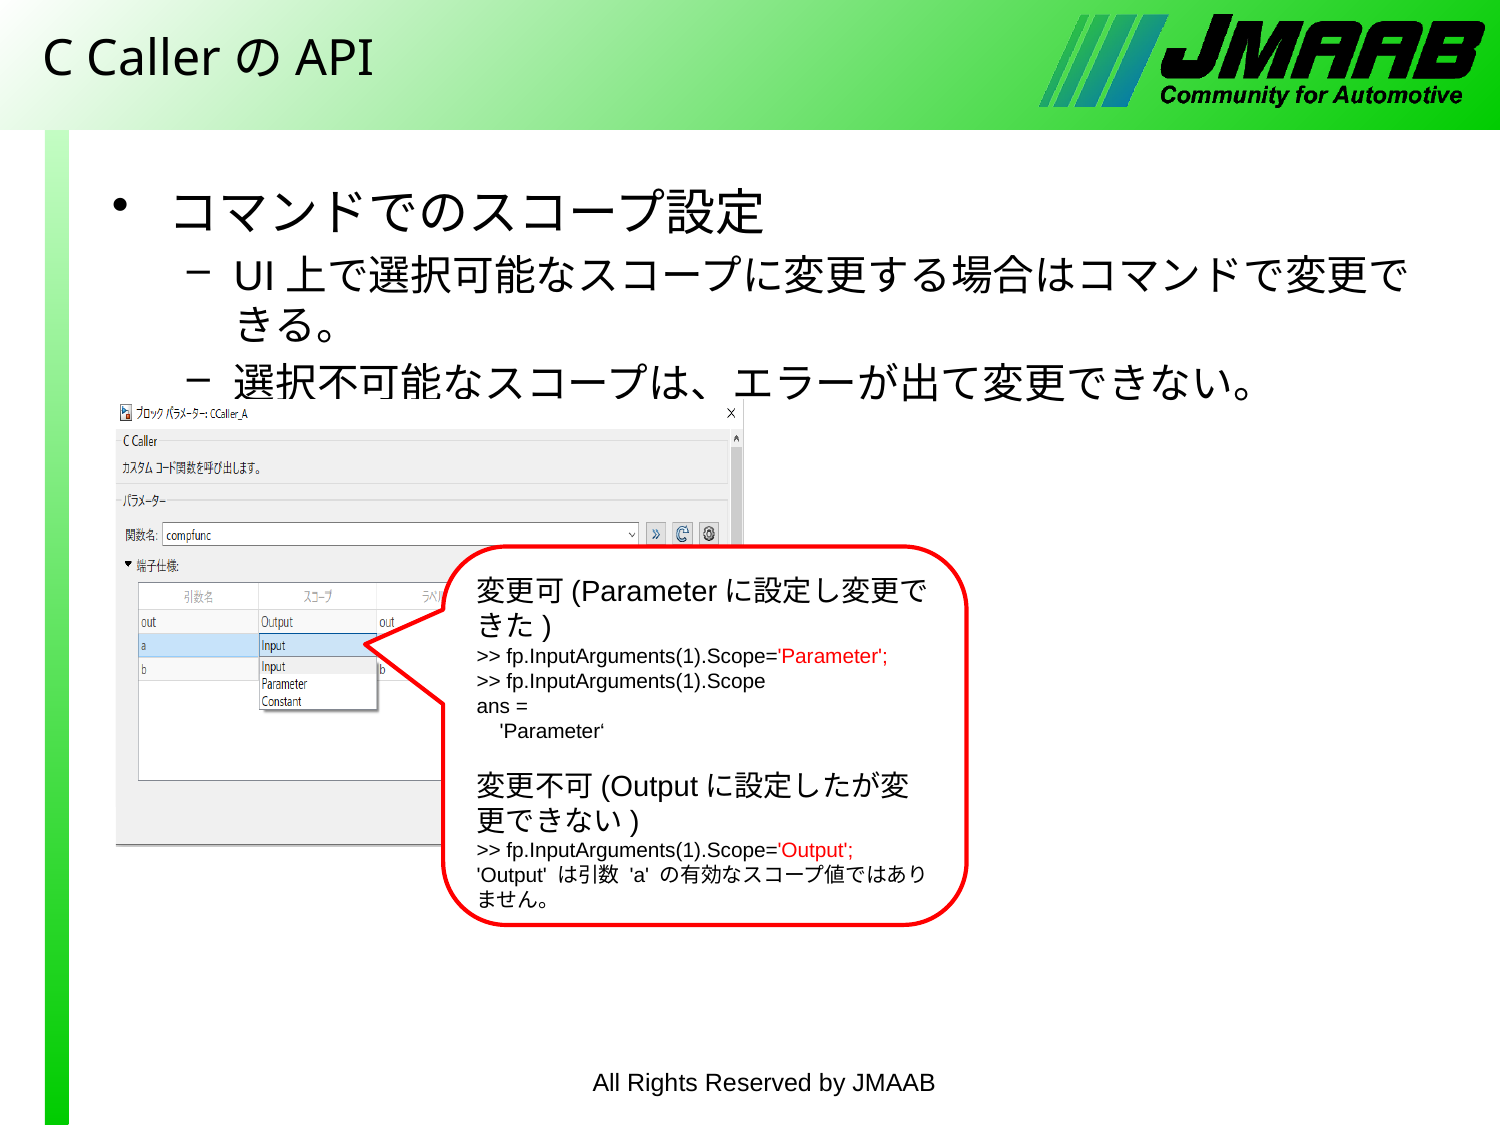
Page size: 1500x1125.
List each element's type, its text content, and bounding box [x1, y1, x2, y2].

picture [115, 399, 744, 847]
picture [1036, 11, 1486, 109]
list コマンドでのスコープ設定 UI上で選択可能なスコープに変更する場合はコマンドで変更できる。 選択不可能なスコープは、エラーが出て変更できない。 [96, 172, 1447, 1047]
text_box 変更可(Parameterに設定し変更できた) >> fp.InputArguments(1).Scope='Parameter'; >> fp.InputArguments(1).Scope ans = 'Parameter‘ 変更不可(Outputに設定したが変更できない) >> fp.InputArguments(1).Scope='Output'; 'Output' は引数 'a' の有効なスコープ値ではありません。 [441, 544, 969, 928]
title C CallerのAPI [27, 21, 1057, 91]
